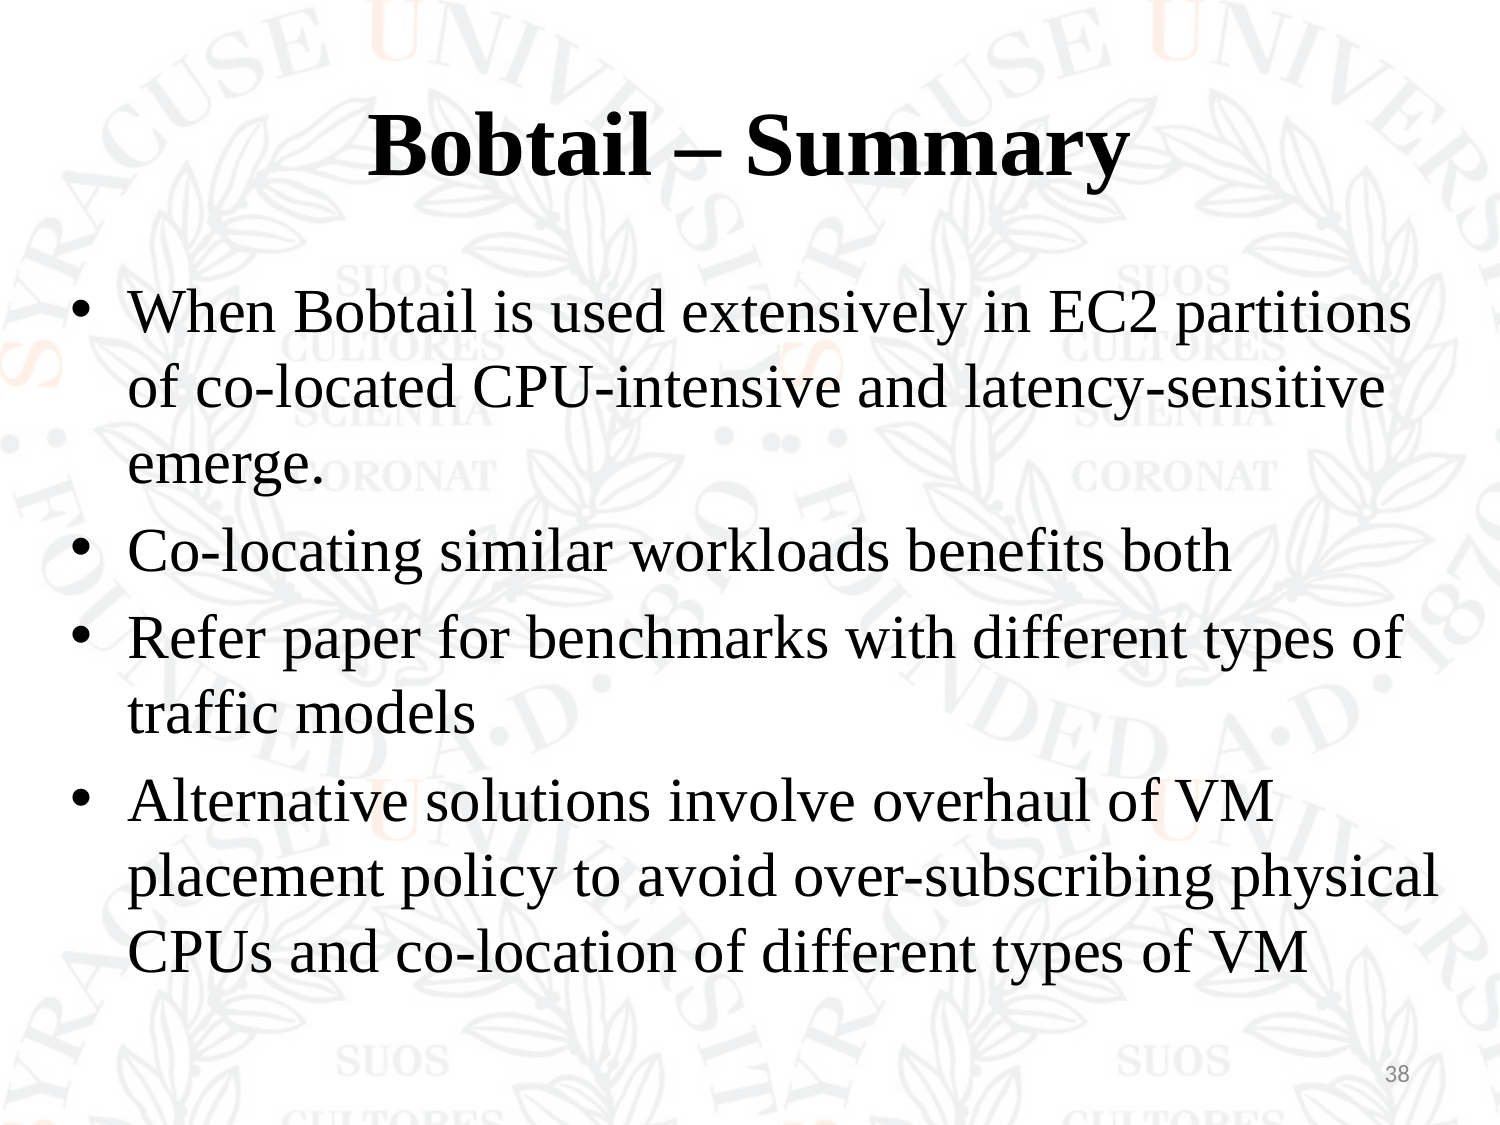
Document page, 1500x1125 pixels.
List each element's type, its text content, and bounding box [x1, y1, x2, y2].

title Bobtail – Summary [75, 45, 1425, 233]
list When Bobtail is used extensively in EC2 partitions of co-located CPU-intensive and latency-sensitive emerge. Co-locating similar workloads benefits both Refer paper for benchmarks with different types of traffic models Alternative solutions involve overhaul of VM placement policy to avoid over-subscribing physical CPUs and co-location of different types of VM [55, 262, 1459, 1029]
slide_number 38 [1074, 1042, 1425, 1103]
